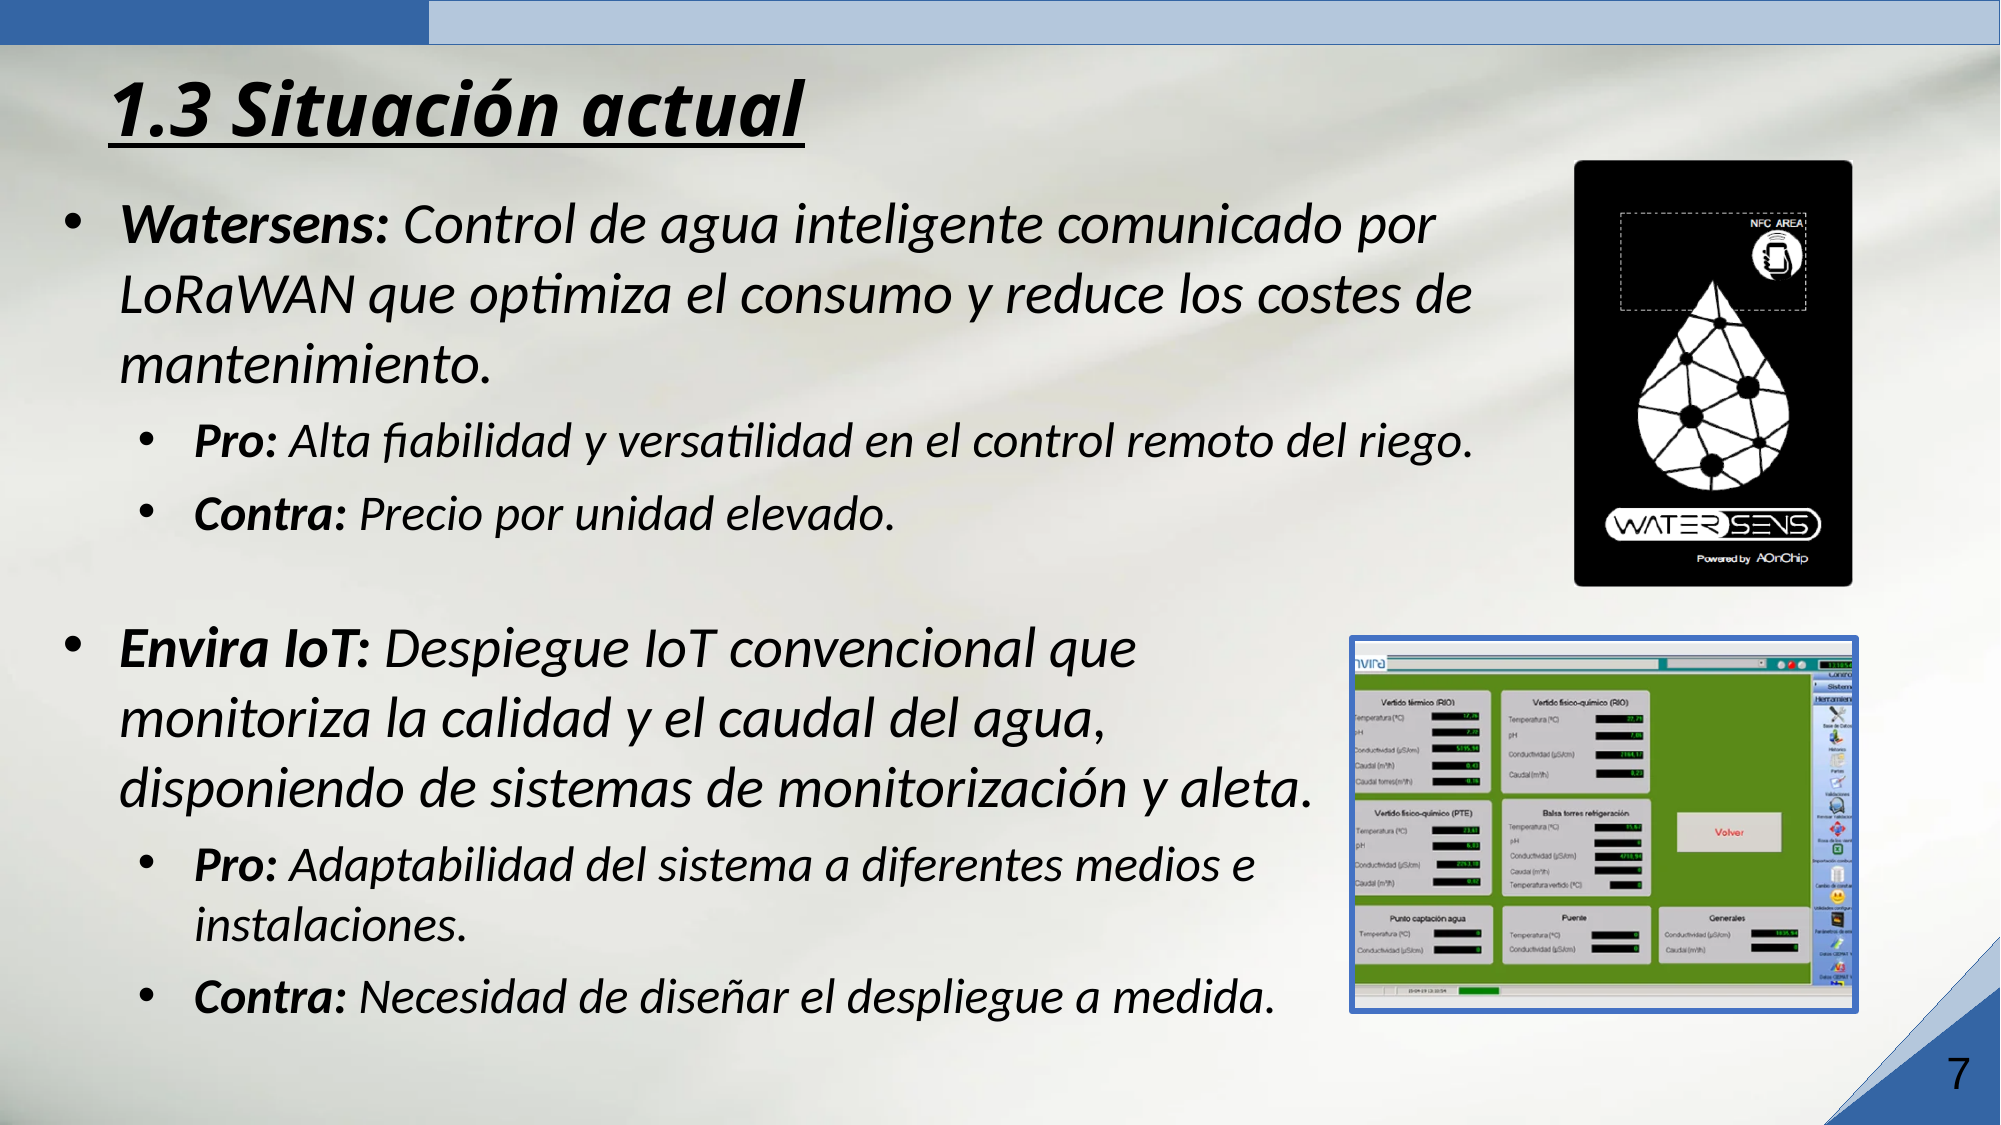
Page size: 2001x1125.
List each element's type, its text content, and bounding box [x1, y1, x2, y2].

text_box [0, 0, 428, 45]
text_box 7 [1928, 1035, 2000, 1108]
text_box Envira IoT: Despiegue IoT convencional que monitoriza la calidad y el caudal del agua, disponiendo de sistemas de monitorización y aleta. Pro: Adaptabilidad del sistema a diferentes medios e instalaciones. Contra: Necesidad de diseñar el despliegue a medida. [48, 601, 1356, 1032]
picture [0, 0, 2001, 1125]
title 1.3 Situación actual [92, 47, 1907, 178]
text_box Watersens: Control de agua inteligente comunicado por LoRaWAN que optimiza el consumo y reduce los costes de mantenimiento. Pro: Alta fiabilidad y versatilidad en el control remoto del riego. Contra: Precio por unidad elevado. [48, 177, 1561, 548]
text_box [1939, 987, 2000, 1035]
text_box [428, 0, 2000, 45]
text_box [1824, 1043, 2000, 1125]
text_box [1825, 936, 2000, 1124]
